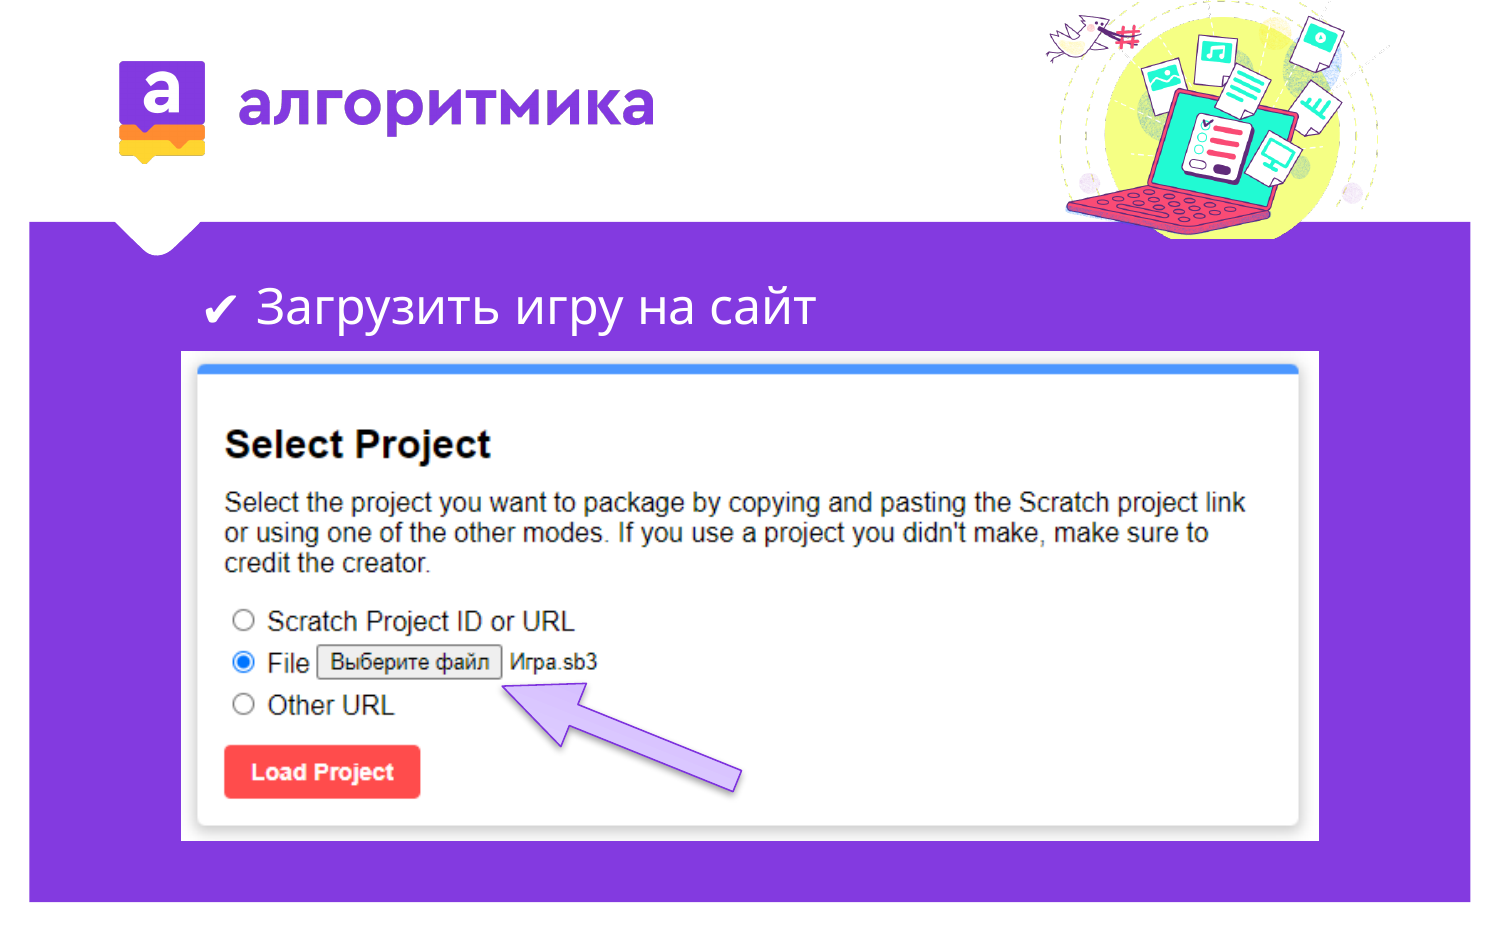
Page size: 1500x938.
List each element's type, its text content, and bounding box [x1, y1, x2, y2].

picture [119, 61, 653, 164]
picture [1040, 0, 1393, 240]
picture [181, 351, 1319, 841]
title Загрузить игру на сайт [188, 239, 887, 342]
